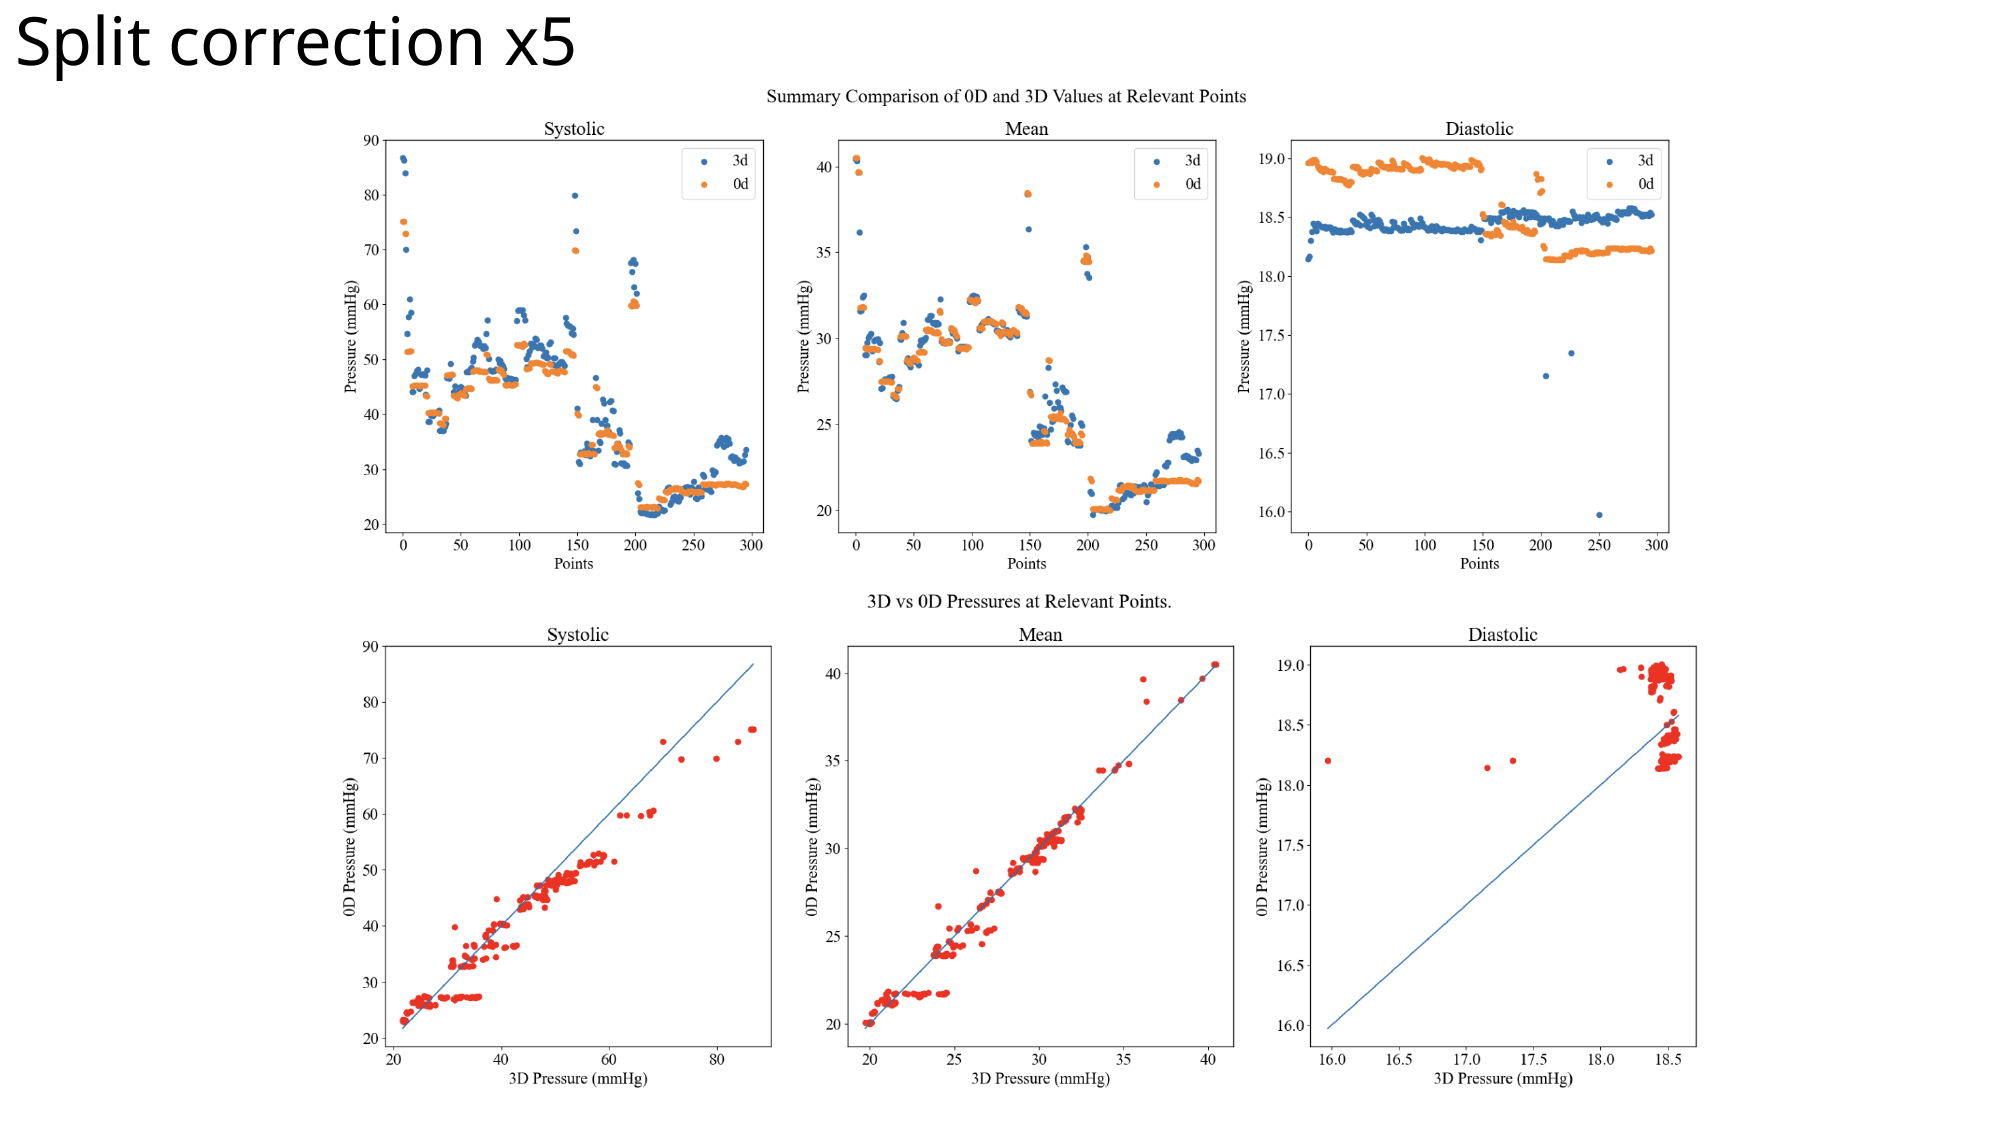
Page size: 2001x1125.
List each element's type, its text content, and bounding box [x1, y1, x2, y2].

picture [229, 87, 1771, 1098]
title Split correction x5 [0, 0, 1345, 89]
